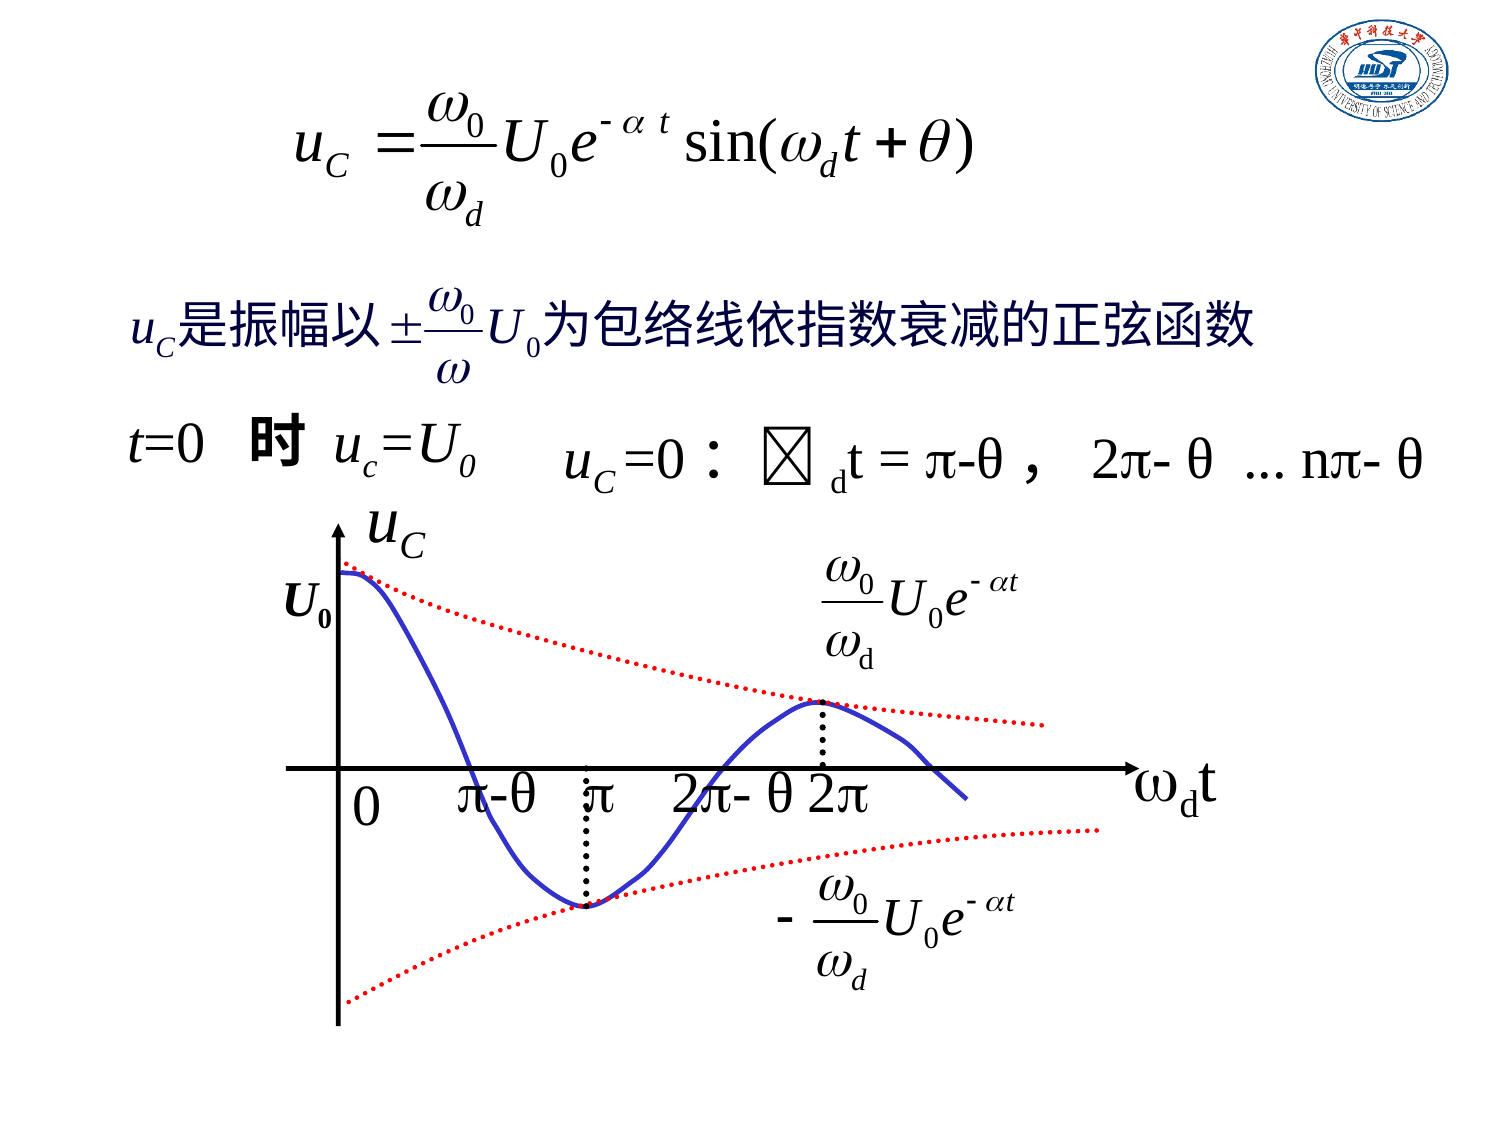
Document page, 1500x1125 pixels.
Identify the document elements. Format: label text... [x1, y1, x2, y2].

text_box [286, 62, 989, 240]
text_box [124, 262, 1263, 395]
text_box uC =0：dt = -θ，2- θ ... n- θ [548, 397, 1454, 508]
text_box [265, 467, 1235, 1026]
text_box t=0 时 uc=U0 [112, 397, 548, 492]
picture [1305, 13, 1459, 125]
